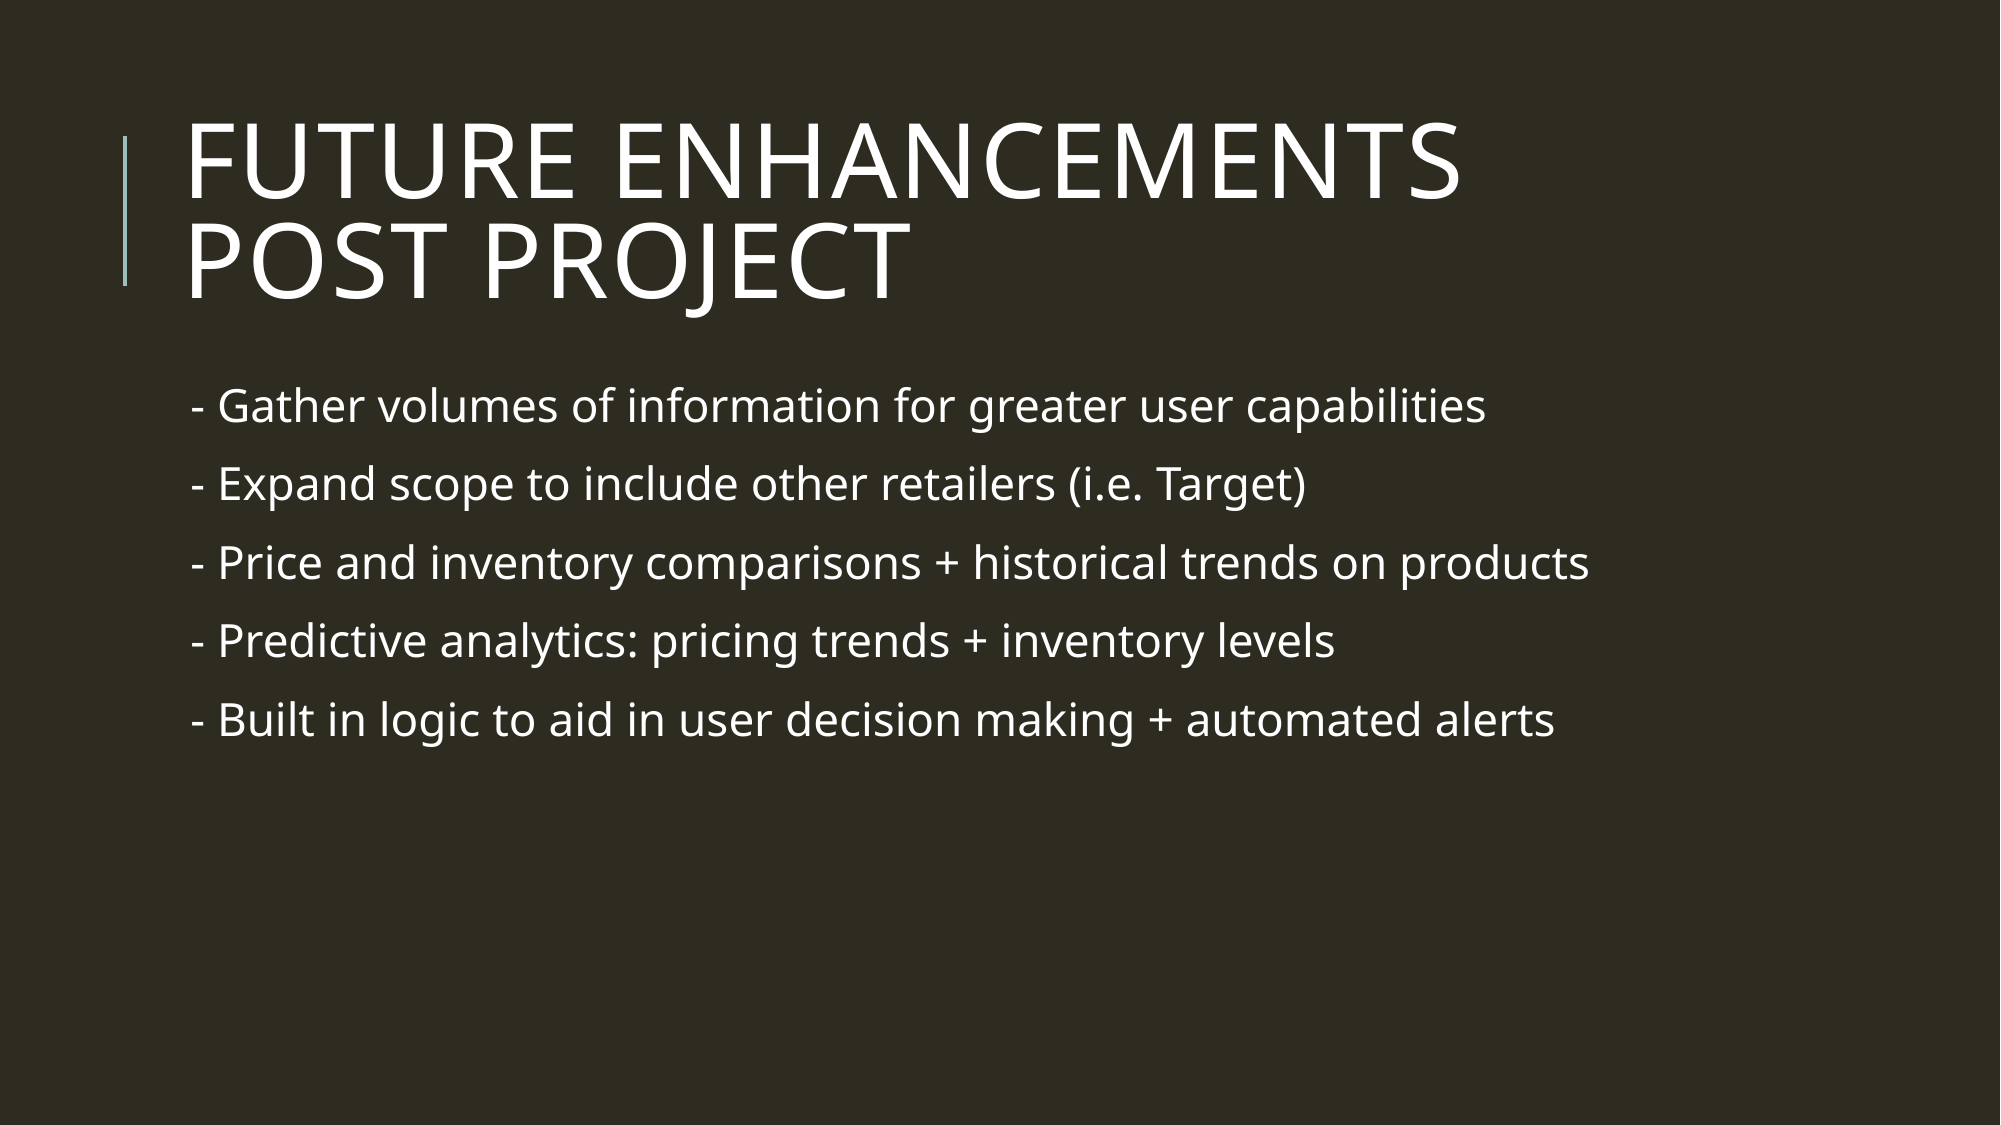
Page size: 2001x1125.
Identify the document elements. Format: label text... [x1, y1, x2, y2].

title Future enhancements post project [168, 96, 1763, 342]
list - Gather volumes of information for greater user capabilities - Expand scope to include other retailers (i.e. Target) - Price and inventory comparisons + historical trends on products - Predictive analytics: pricing trends + inventory levels - Built in logic to aid in user decision making + automated alerts [168, 375, 1763, 1035]
